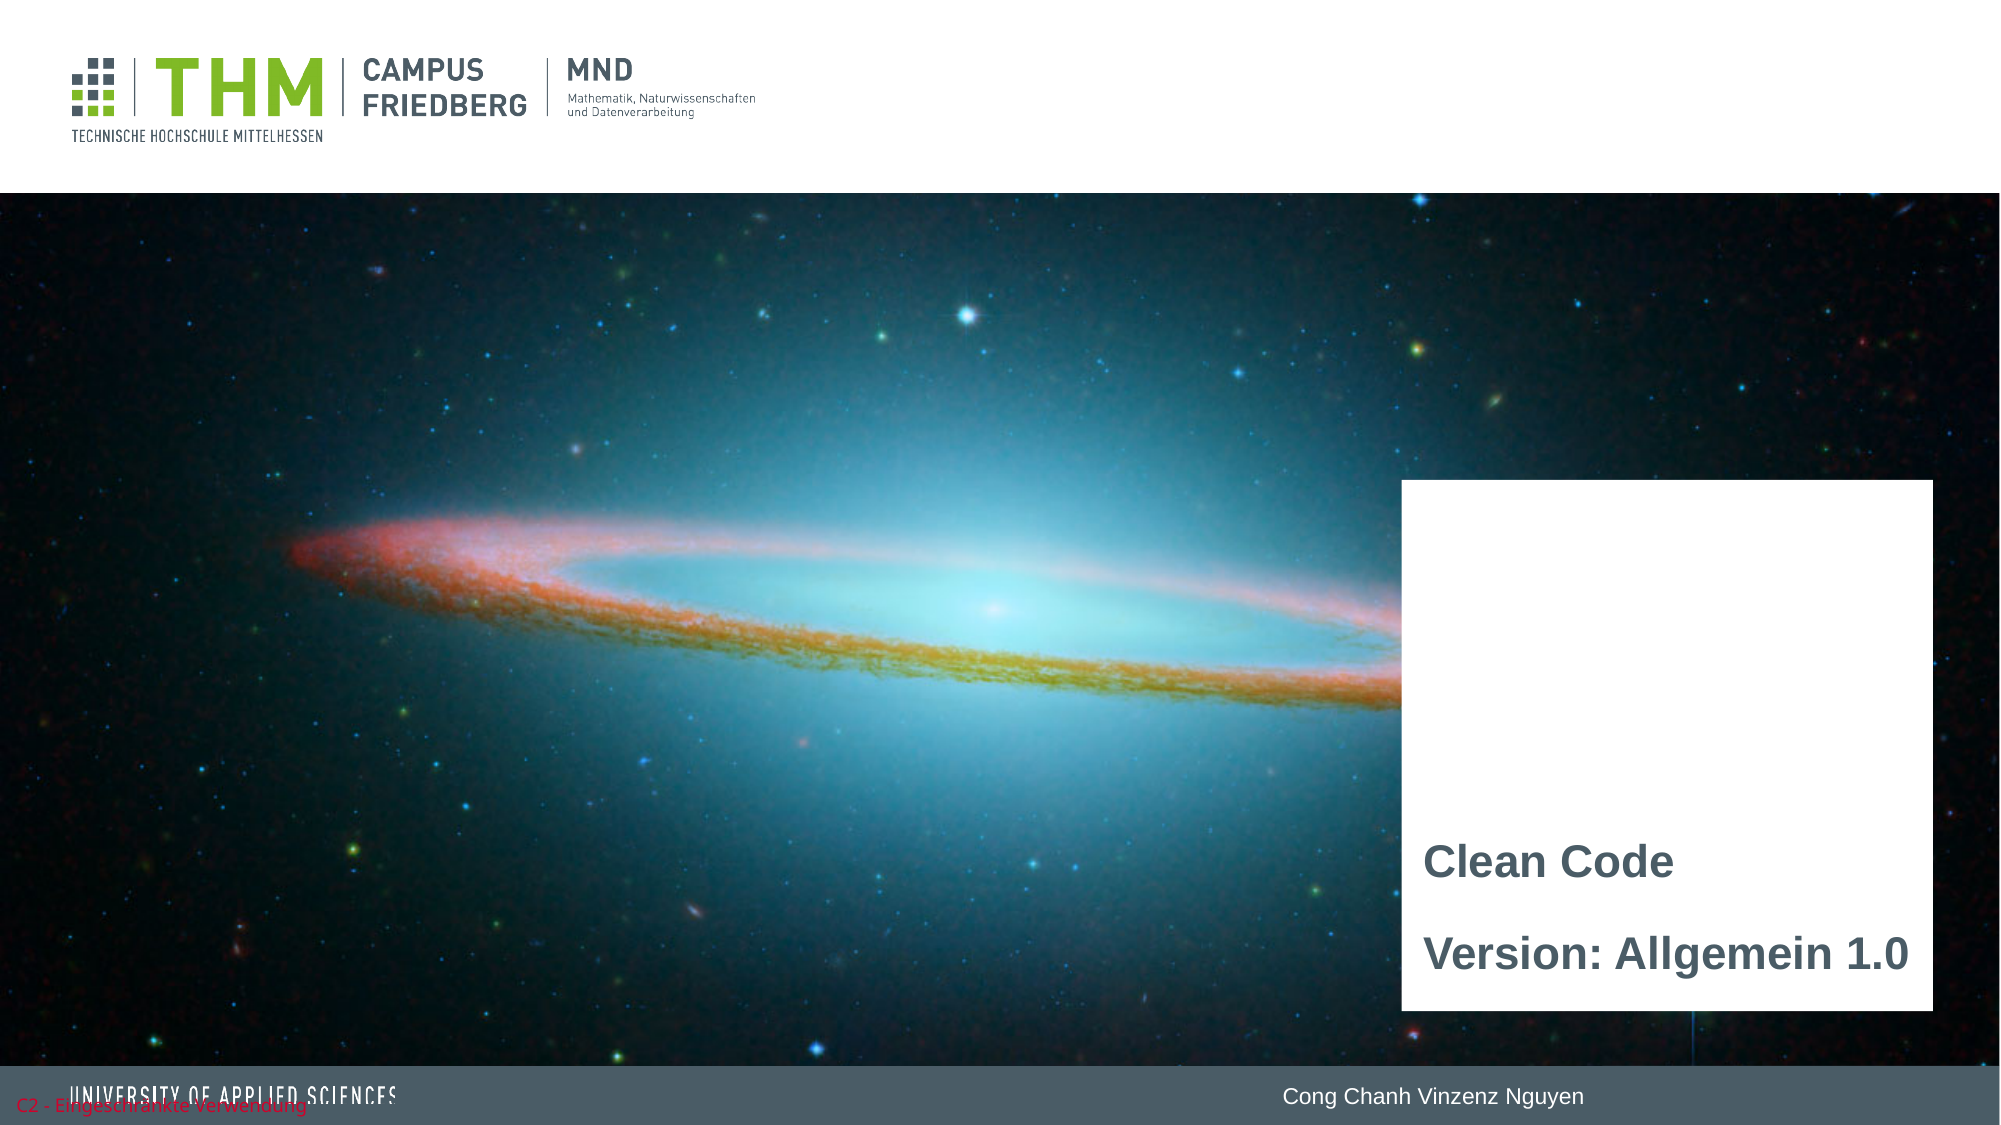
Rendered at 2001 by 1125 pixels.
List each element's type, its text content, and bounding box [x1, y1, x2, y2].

picture [0, 193, 2000, 1066]
picture [72, 58, 755, 142]
list Clean Code Version: Allgemein 1.0 [1423, 620, 1943, 987]
